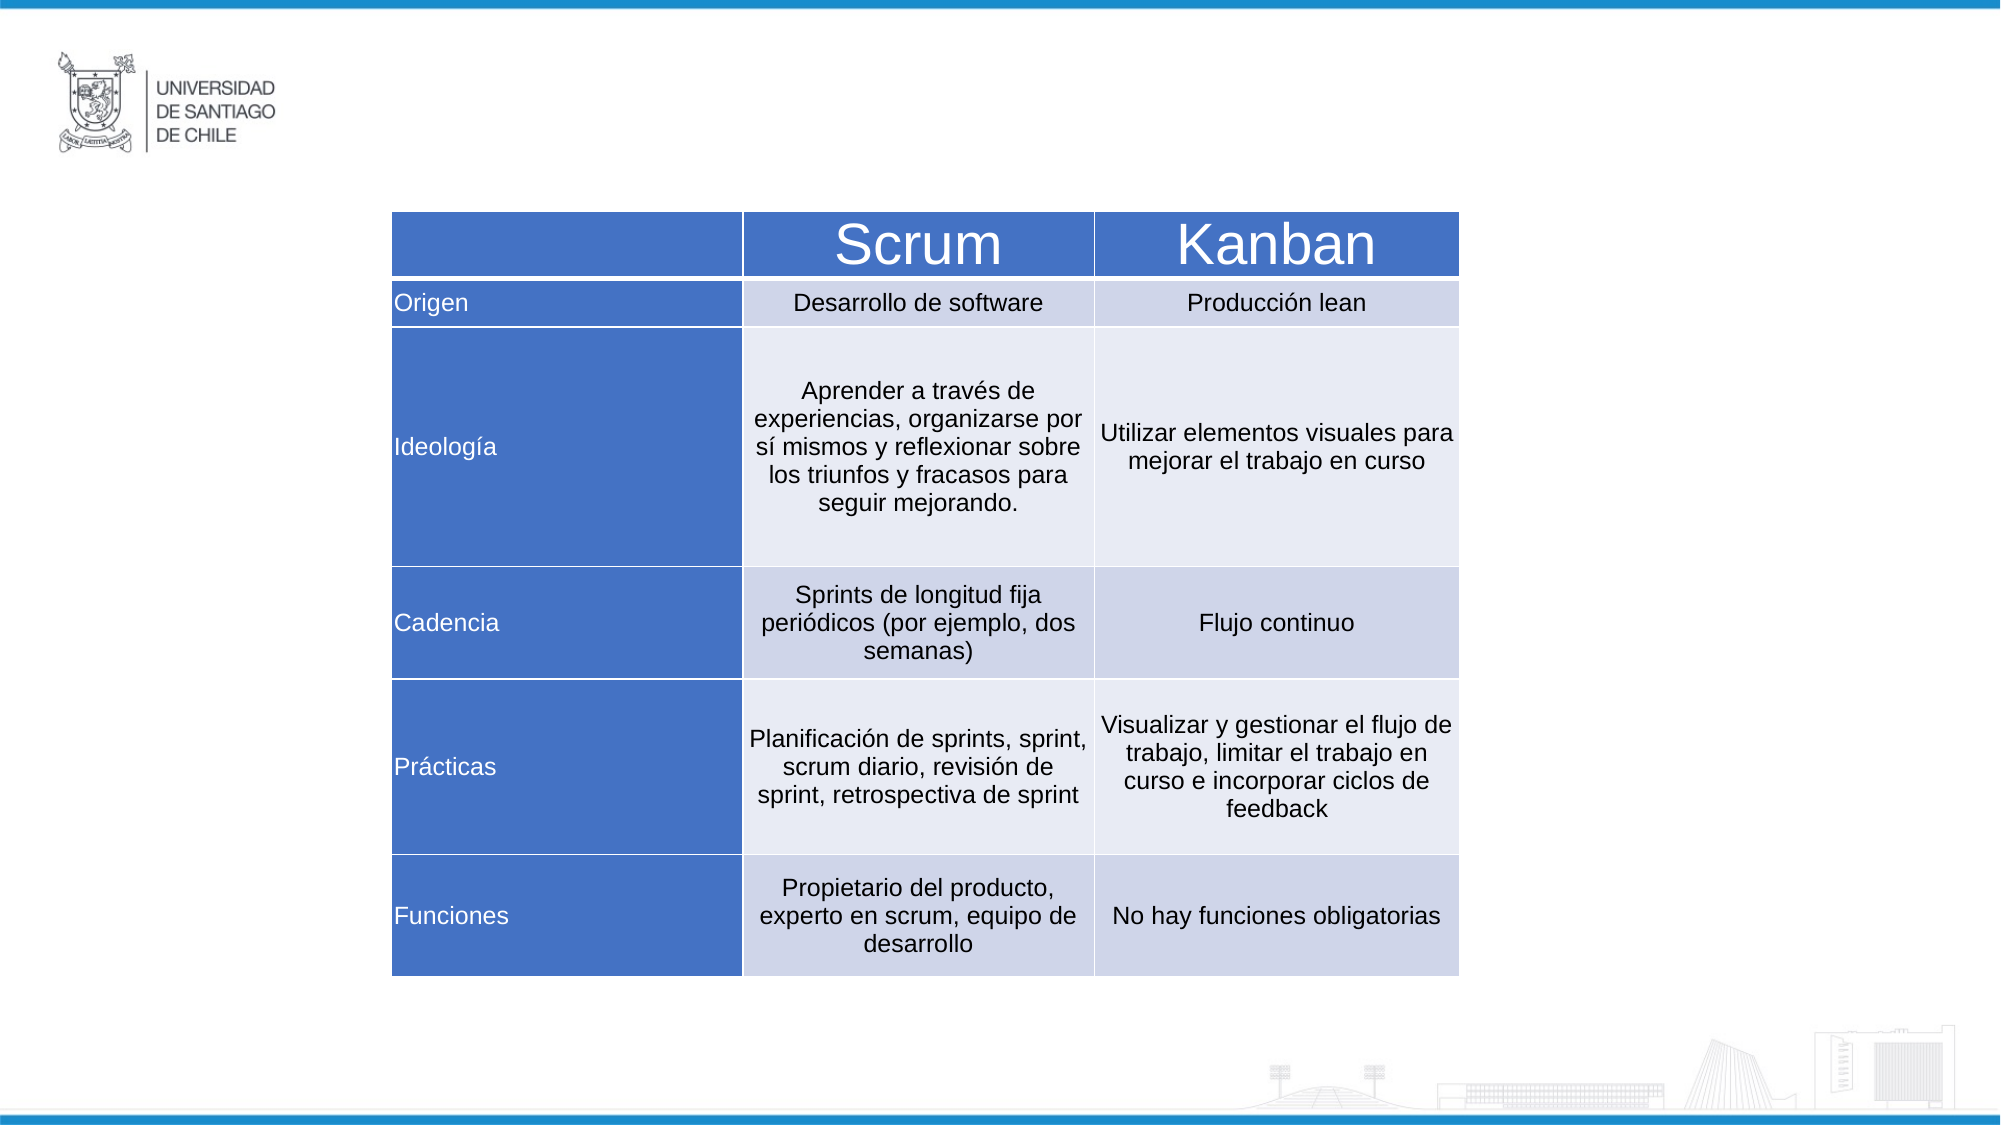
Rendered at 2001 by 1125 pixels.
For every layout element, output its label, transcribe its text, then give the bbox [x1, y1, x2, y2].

table_cell Visualizar y gestionar el flujo de trabajo, limitar el trabajo en curso e incorporar ciclos de feedback [1095, 680, 1459, 854]
table_cell Funciones [392, 855, 742, 976]
table_cell Producción lean [1095, 281, 1459, 326]
table_cell Aprender a través de experiencias, organizarse por sí mismos y reflexionar sobre los triunfos y fracasos para seguir mejorando. [744, 328, 1094, 566]
table_cell Propietario del producto, experto en scrum, equipo de desarrollo [744, 855, 1094, 976]
table_cell Planificación de sprints, sprint, scrum diario, revisión de sprint, retrospectiva de sprint [744, 680, 1094, 854]
table_header Kanban [1095, 212, 1459, 276]
table_cell Sprints de longitud fija periódicos (por ejemplo, dos semanas) [744, 567, 1094, 678]
table_cell Prácticas [392, 680, 742, 854]
table_header [392, 212, 742, 276]
table_cell Desarrollo de software [744, 281, 1094, 326]
table_cell Utilizar elementos visuales para mejorar el trabajo en curso [1095, 328, 1459, 566]
table_cell Origen [392, 281, 742, 326]
table_cell Cadencia [392, 567, 742, 678]
table_cell No hay funciones obligatorias [1095, 855, 1459, 976]
table_cell Flujo continuo [1095, 567, 1459, 678]
table_header Scrum [744, 212, 1094, 276]
table_cell Ideología [392, 328, 742, 566]
picture [0, 0, 2001, 1125]
